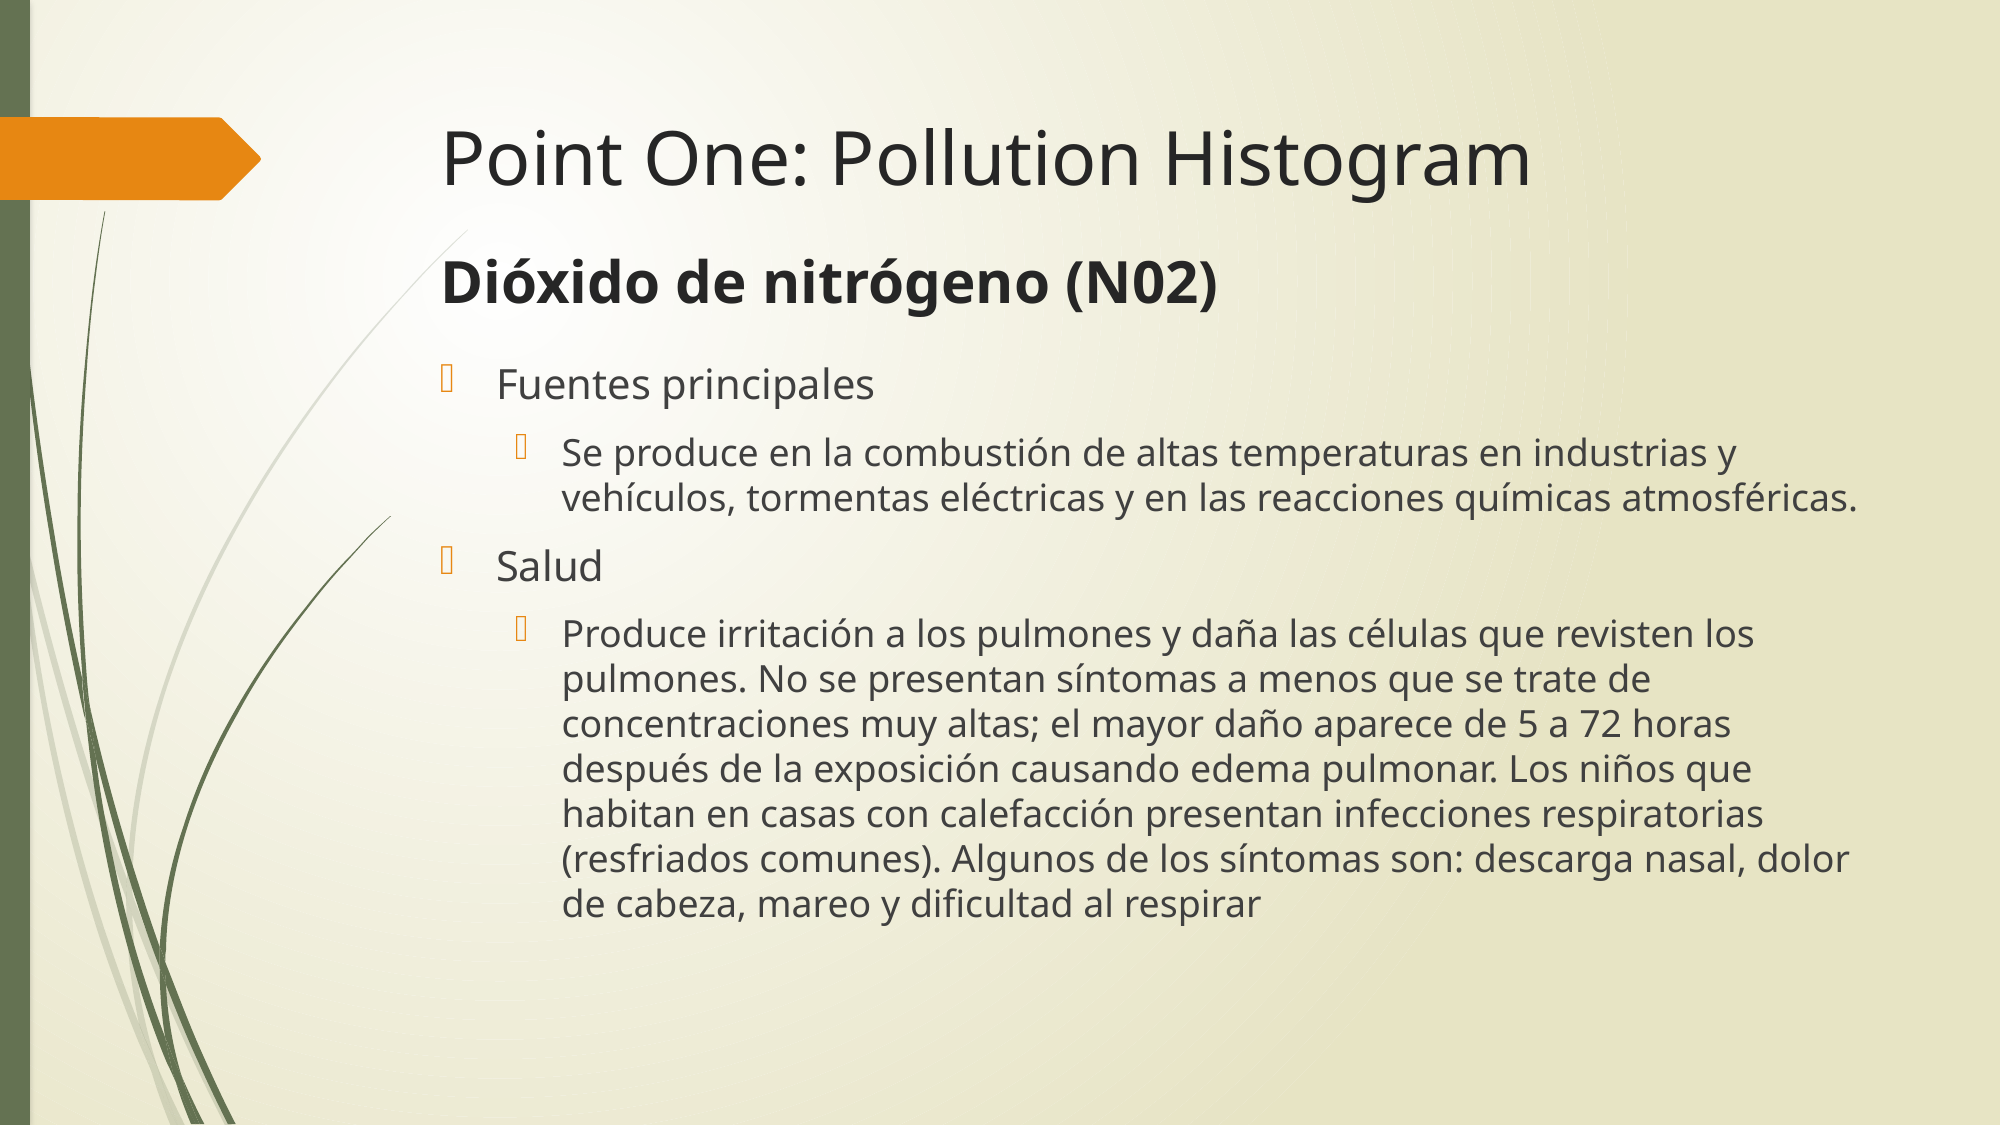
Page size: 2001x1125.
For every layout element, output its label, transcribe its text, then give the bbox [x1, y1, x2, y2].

list Fuentes principales Se produce en la combustión de altas temperaturas en industrias y vehículos, tormentas eléctricas y en las reacciones químicas atmosféricas. Salud Produce irritación a los pulmones y daña las células que revisten los pulmones. No se presentan síntomas a menos que se trate de concentraciones muy altas; el mayor daño aparece de 5 a 72 horas después de la exposición causando edema pulmonar. Los niños que habitan en casas con calefacción presentan infecciones respiratorias (resfriados comunes). Algunos de los síntomas son: descarga nasal, dolor de cabeza, mareo y dificultad al respirar [424, 350, 1888, 970]
title Point One: Pollution Histogram Dióxido de nitrógeno (N02) [425, 102, 1888, 313]
